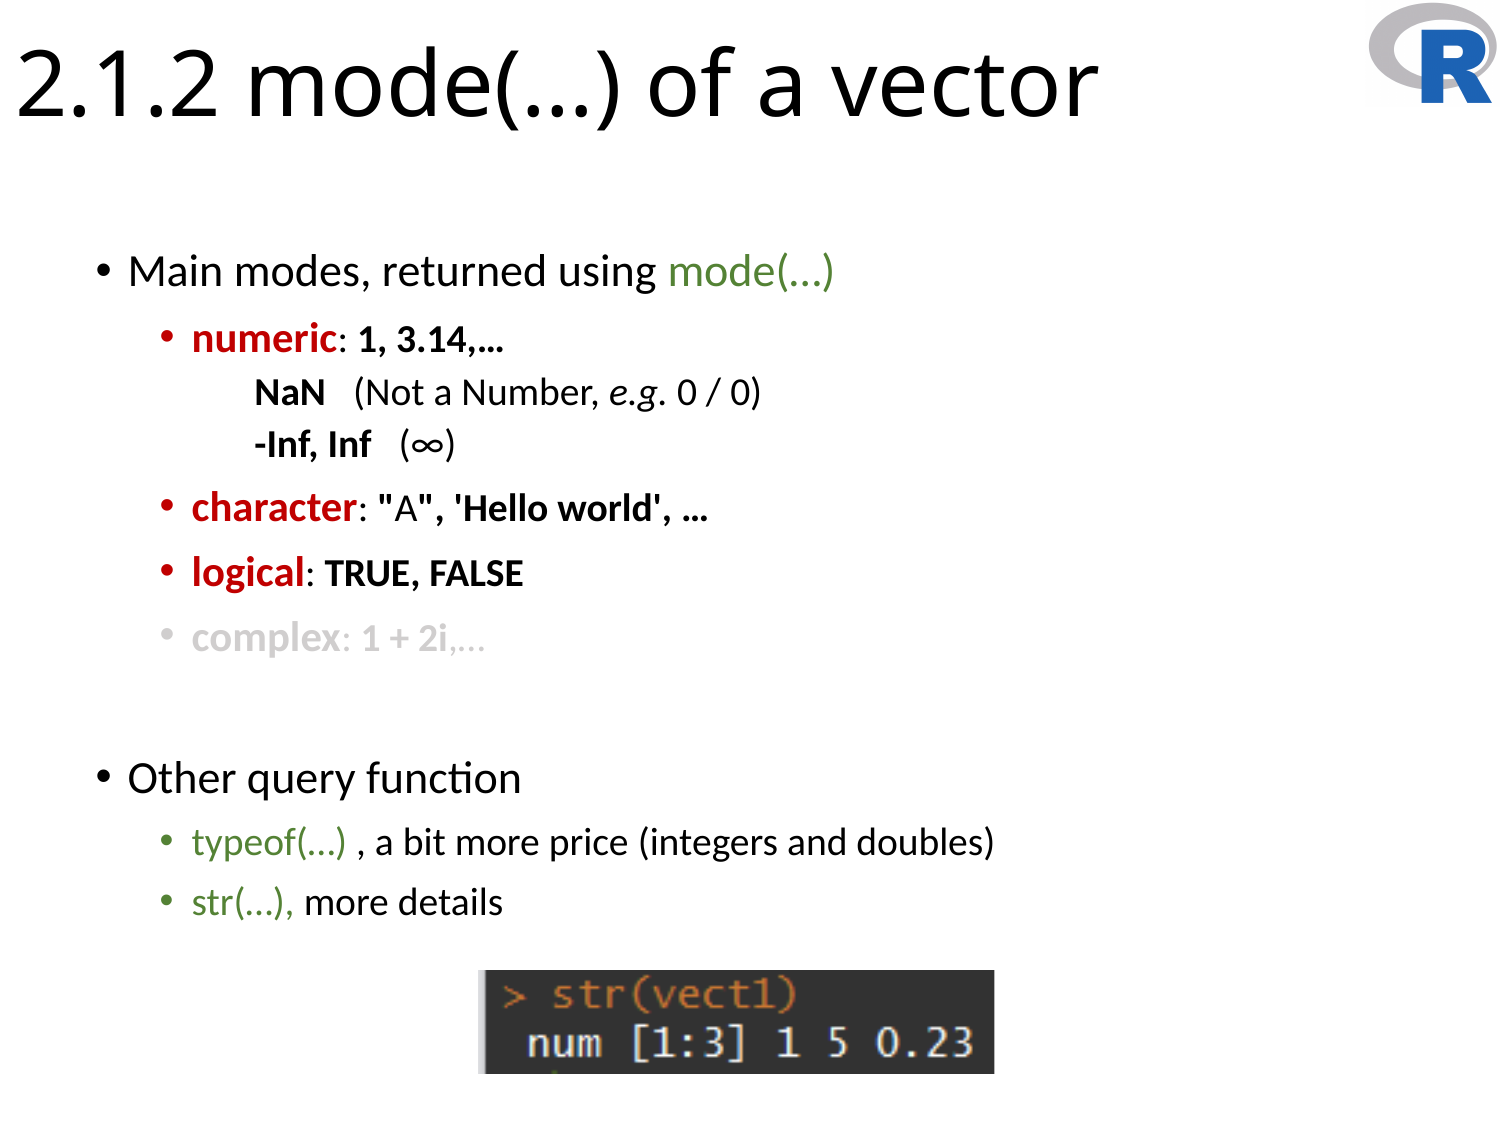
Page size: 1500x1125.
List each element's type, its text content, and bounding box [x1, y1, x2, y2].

text_box 2.1.2 mode(…) of a vector [0, 0, 1500, 174]
list Main modes, returned using mode(…) numeric: 1, 3.14,… NaN (Not a Number, e.g. 0 / 0) -Inf, Inf (∞) character: "A", 'Hello world', … logical: TRUE, FALSE complex: 1 + 2i,… Other query function typeof(…) , a bit more price (integers and doubles) str(…), more details [80, 239, 1473, 1075]
picture [478, 970, 995, 1075]
picture [1365, 0, 1500, 107]
